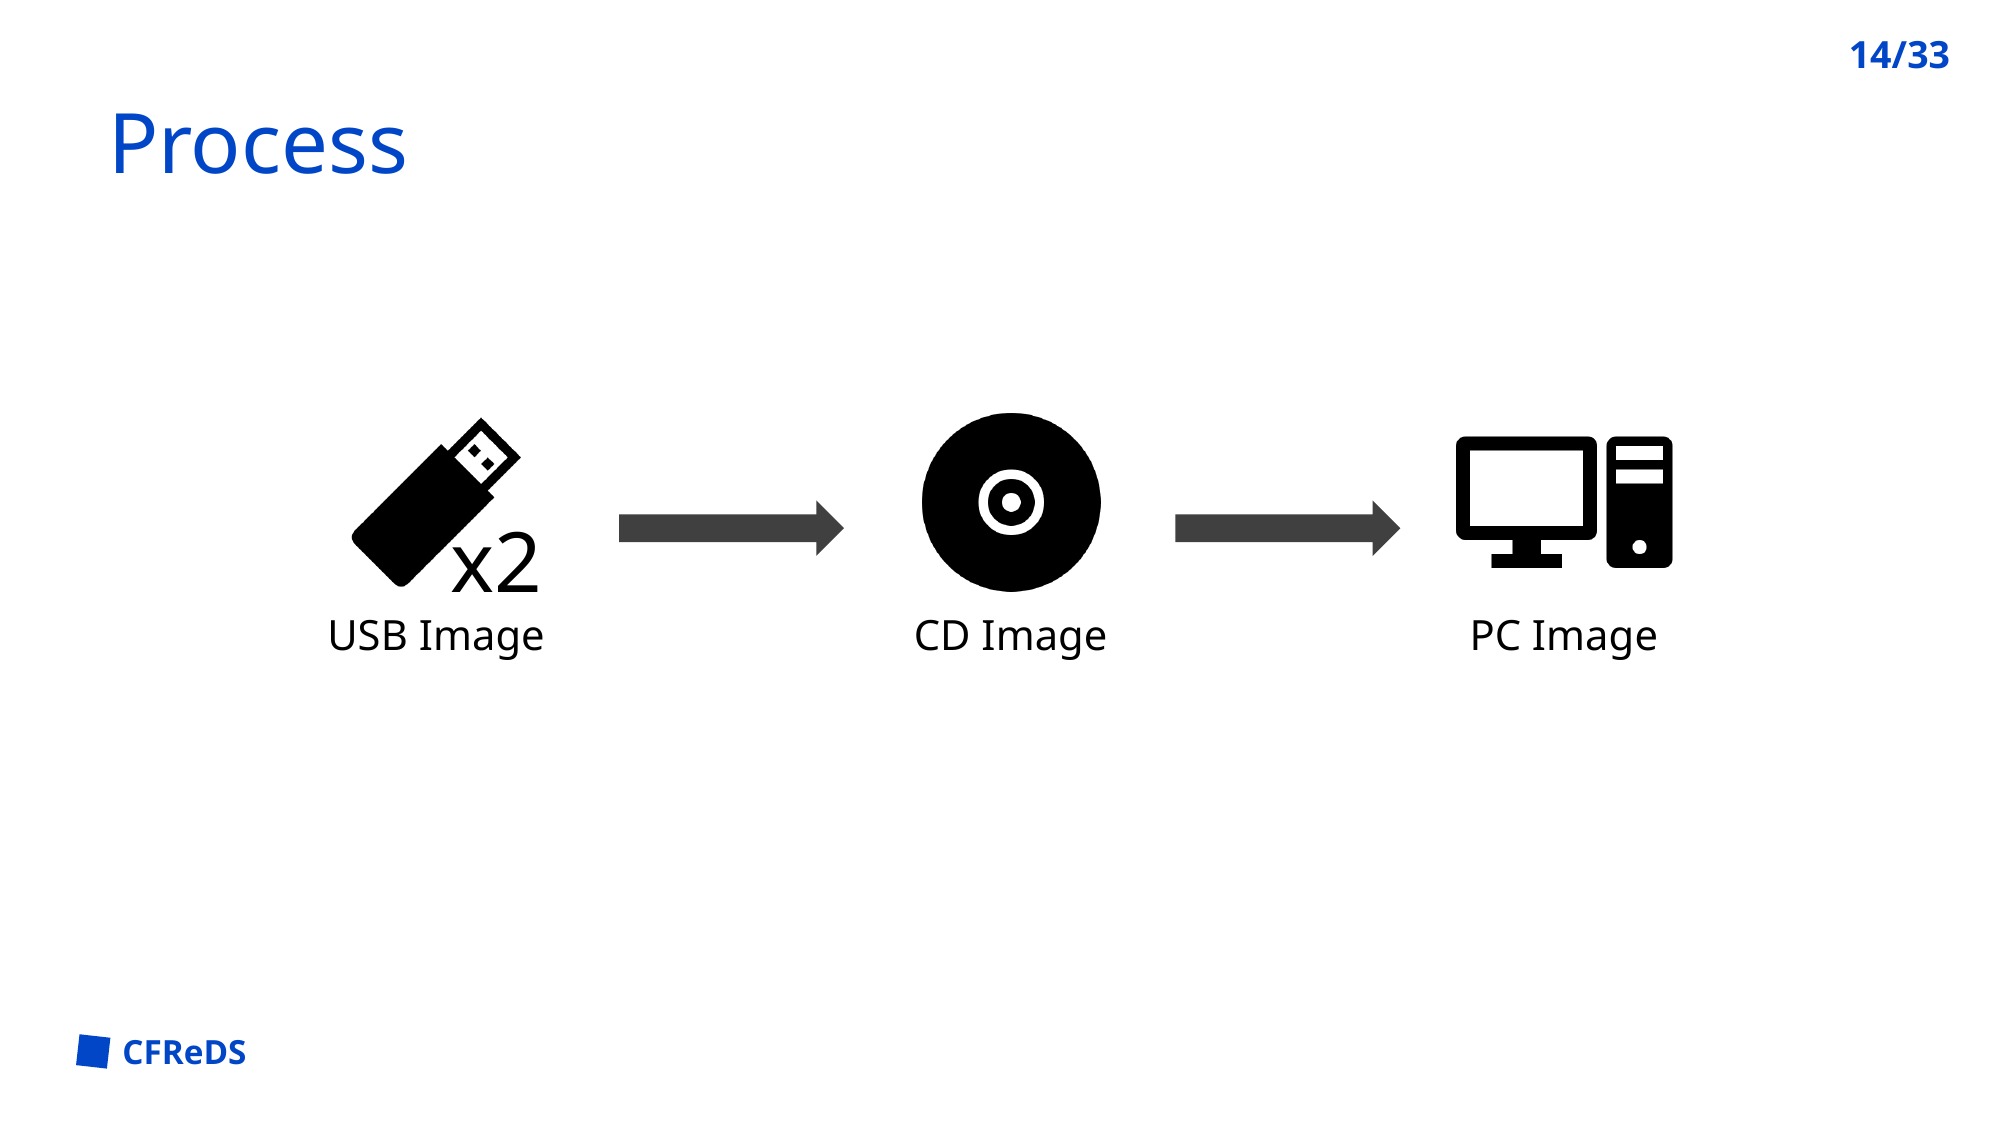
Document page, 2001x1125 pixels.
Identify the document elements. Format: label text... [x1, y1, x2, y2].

text_box CFReDS [107, 1023, 950, 1079]
text_box [76, 1034, 107, 1069]
text_box 14/33 [1803, 23, 1965, 84]
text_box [290, 389, 1710, 668]
text_box Process [93, 83, 1167, 199]
